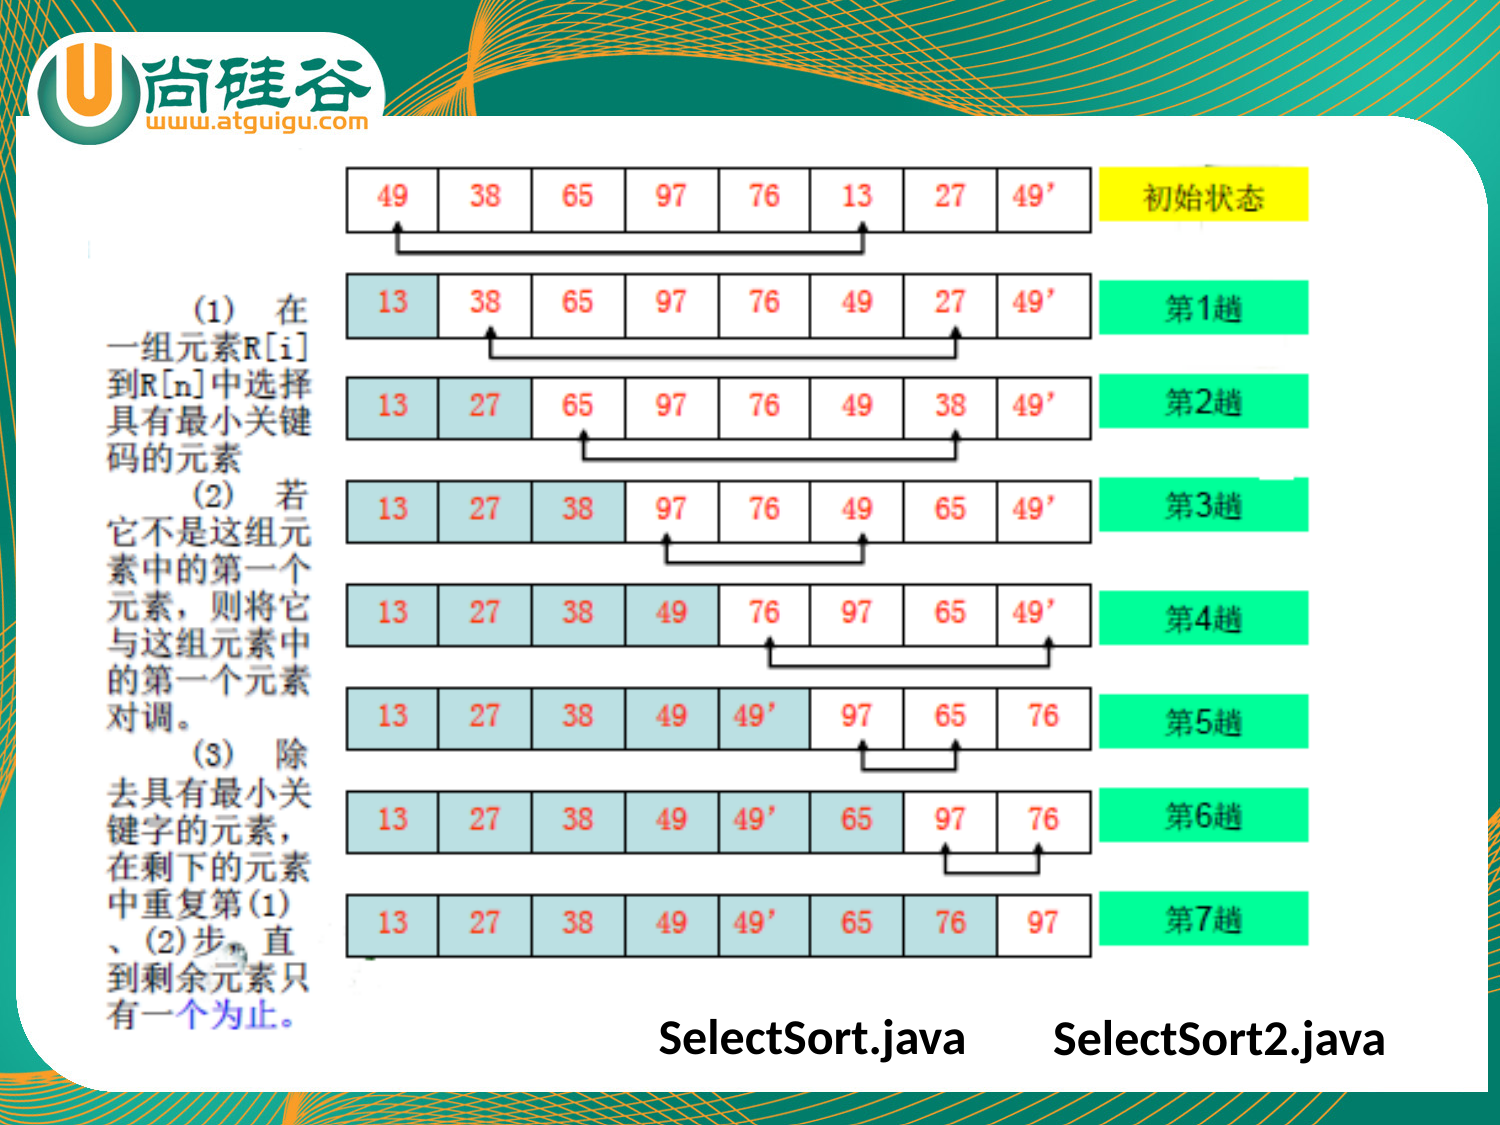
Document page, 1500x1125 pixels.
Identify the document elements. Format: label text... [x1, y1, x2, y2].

picture [0, 0, 1500, 1125]
text_box SelectSort.java [643, 1044, 1034, 1072]
text_box SelectSort2.java [1038, 997, 1429, 1073]
